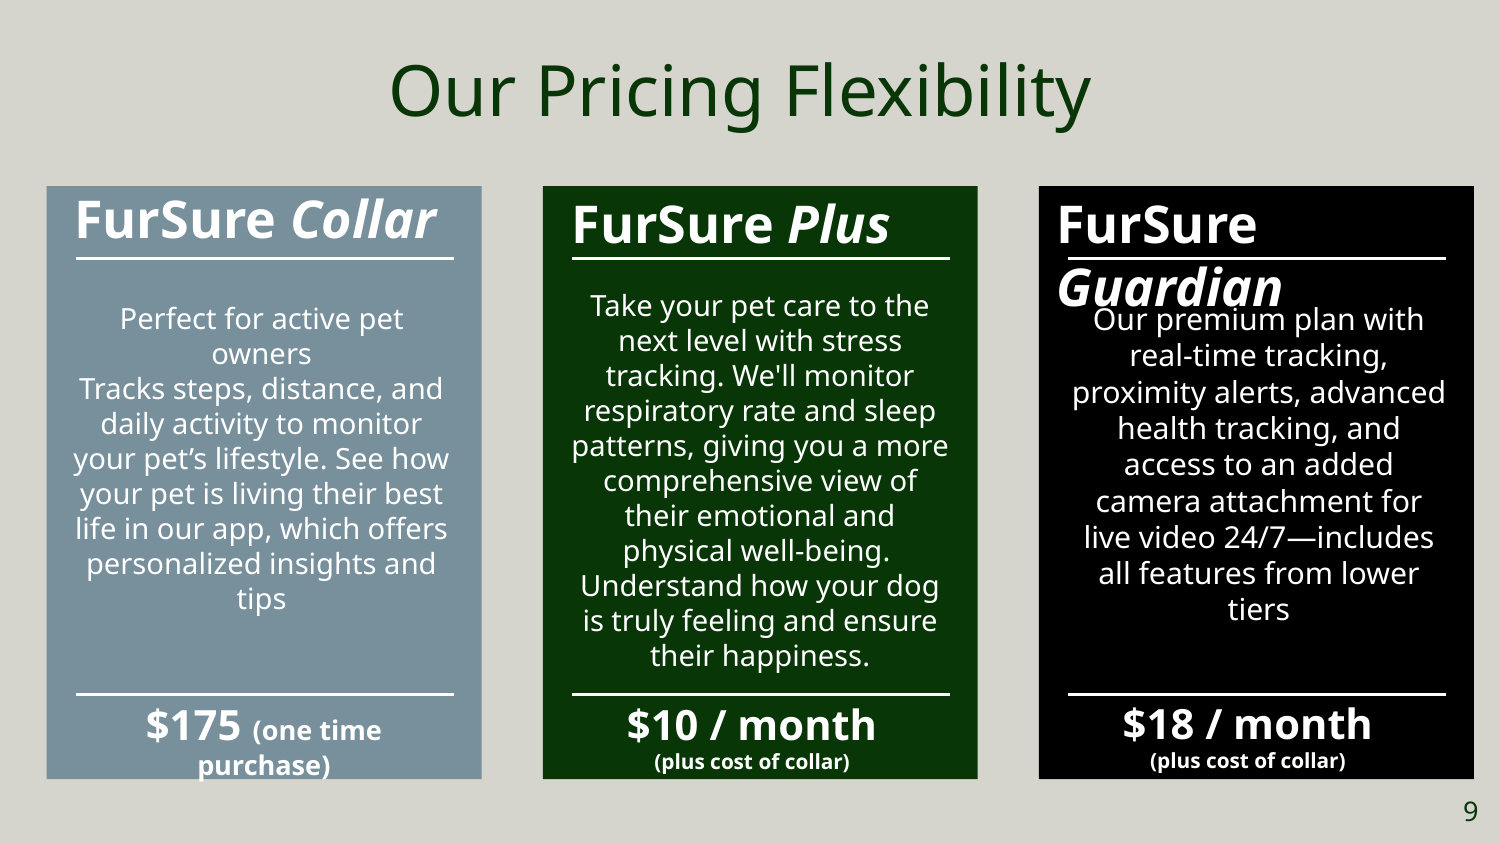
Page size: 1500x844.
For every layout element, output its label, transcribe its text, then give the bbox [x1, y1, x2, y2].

text_box Our Pricing Flexibility [304, 30, 1177, 120]
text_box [46, 185, 1475, 780]
slide_number ‹#› [1403, 779, 1494, 844]
